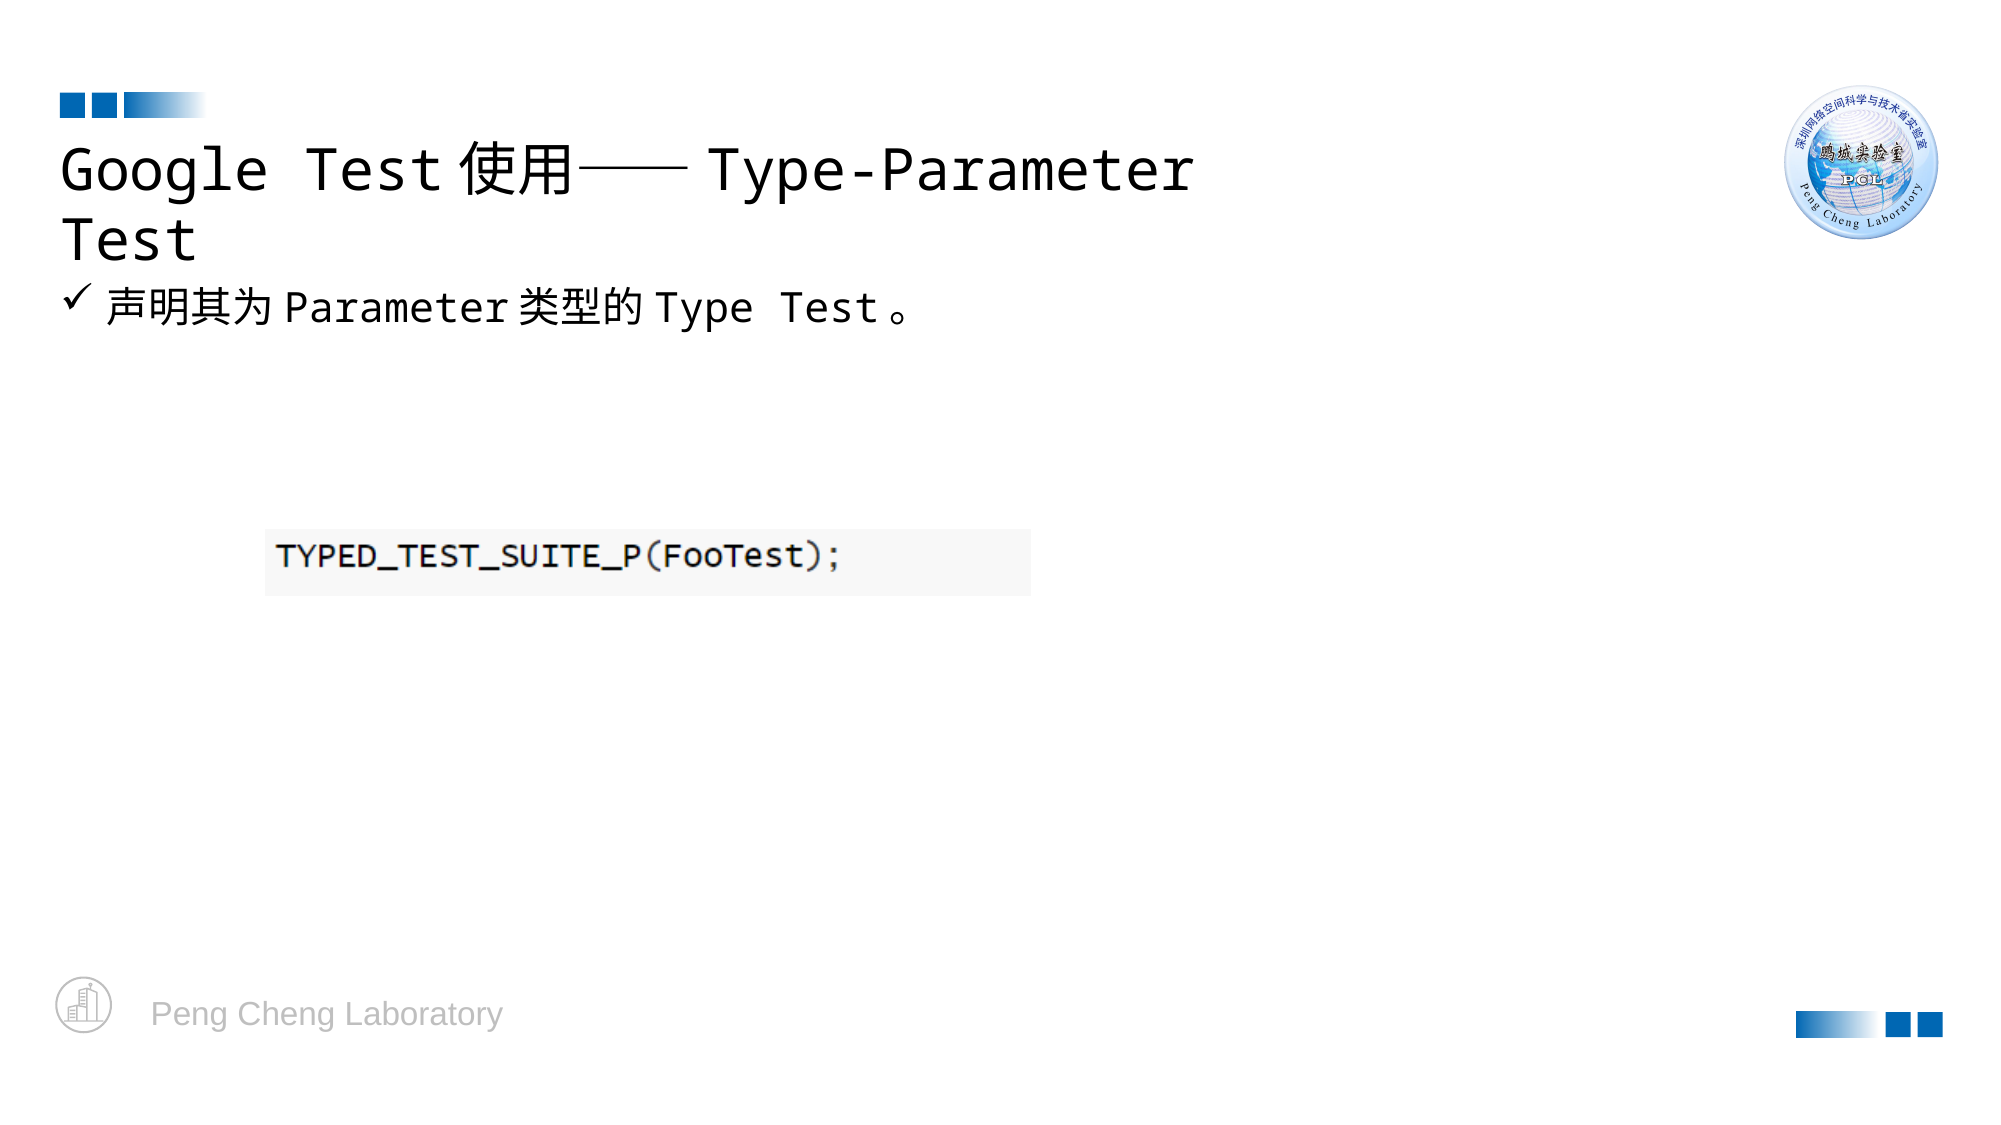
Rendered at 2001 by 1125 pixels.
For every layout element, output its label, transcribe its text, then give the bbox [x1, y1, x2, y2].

picture [265, 529, 1031, 596]
picture [1784, 85, 1939, 240]
text_box 声明其为Parameter类型的Type Test。 [45, 248, 1692, 698]
text_box Google Test使用——Type-Parameter Test [45, 125, 1228, 248]
